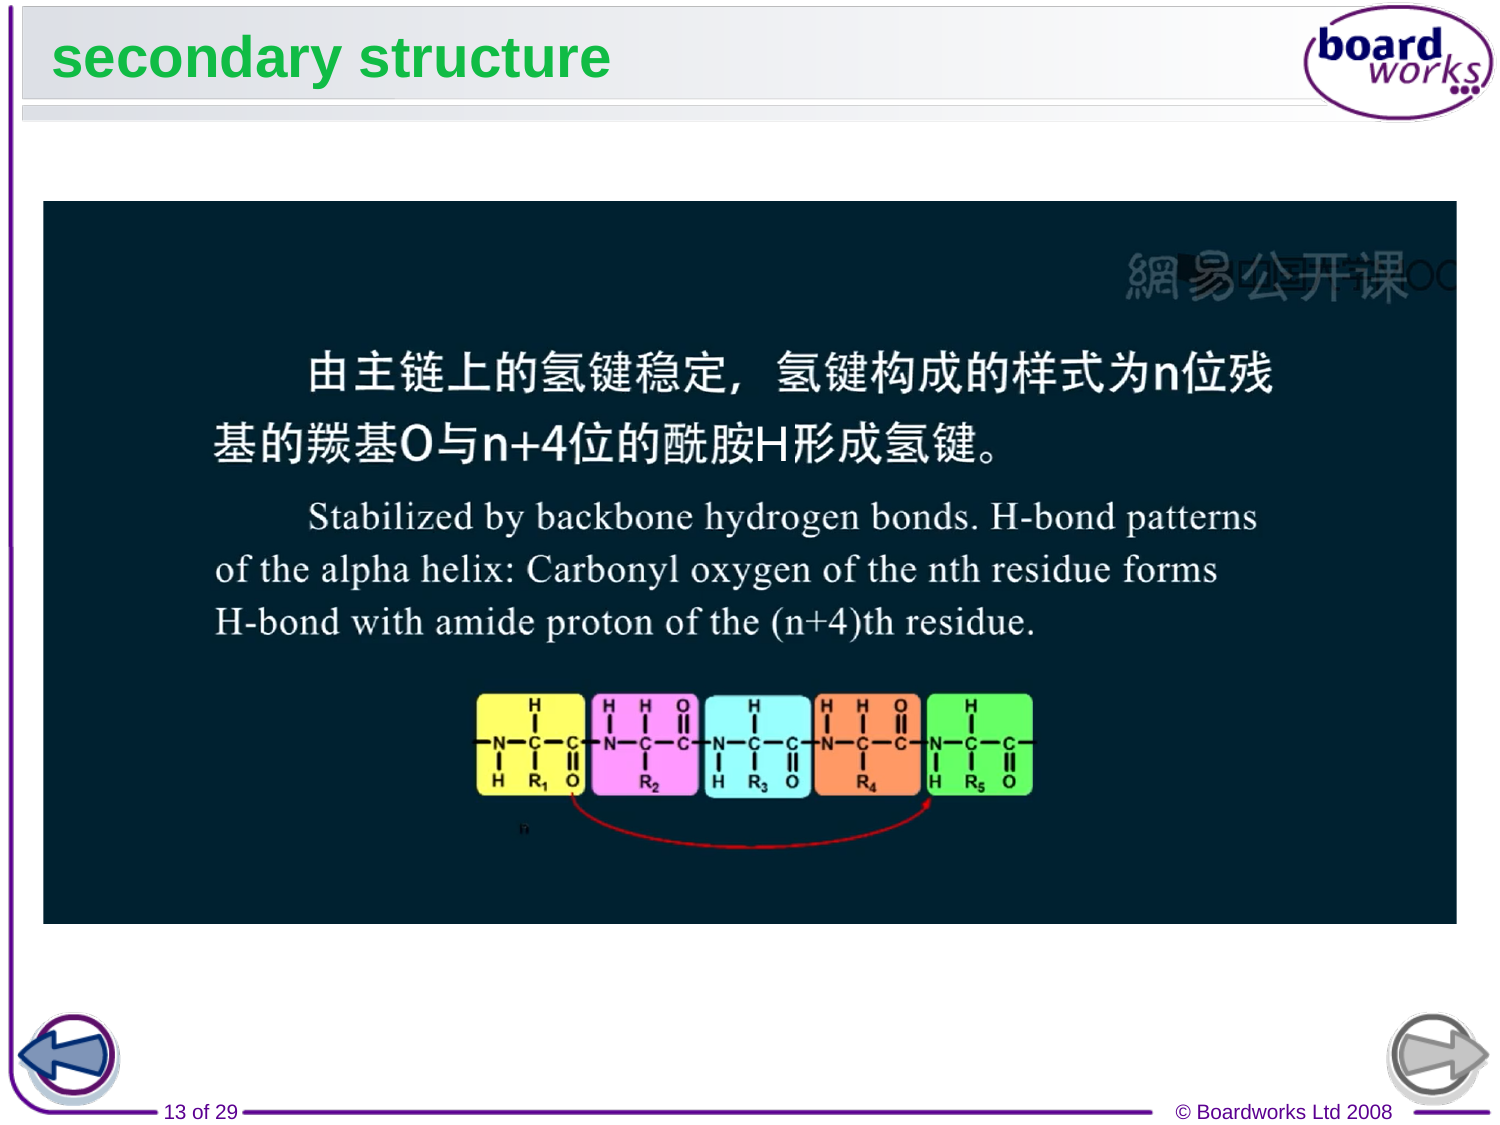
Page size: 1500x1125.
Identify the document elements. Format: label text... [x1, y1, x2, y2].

picture [0, 0, 1500, 1125]
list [43, 201, 1457, 924]
title secondary structure [36, 8, 1225, 100]
